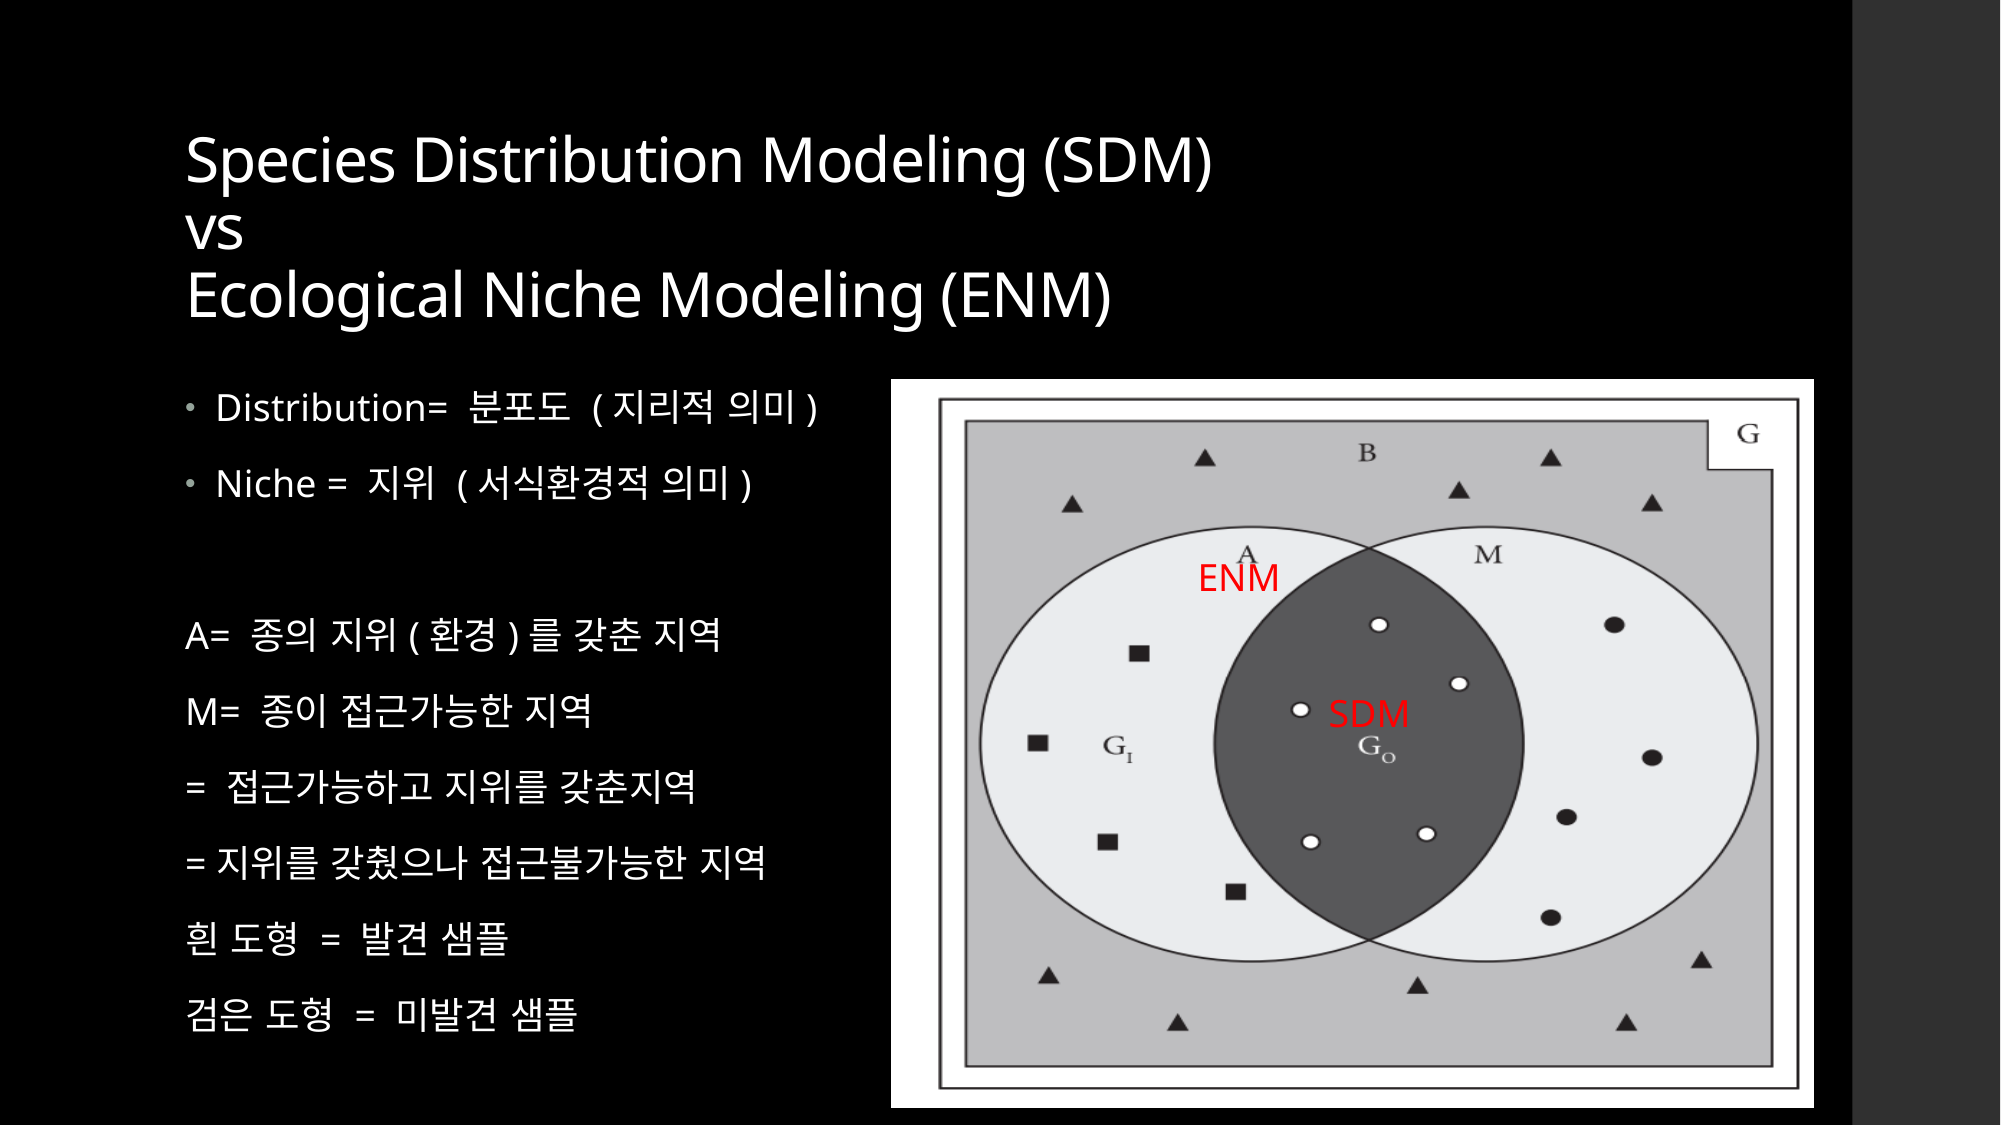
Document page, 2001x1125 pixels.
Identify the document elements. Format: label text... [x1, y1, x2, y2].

title Species Distribution Modeling (SDM) vs Ecological Niche Modeling (ENM) [170, 120, 1761, 339]
picture [891, 379, 1814, 1108]
